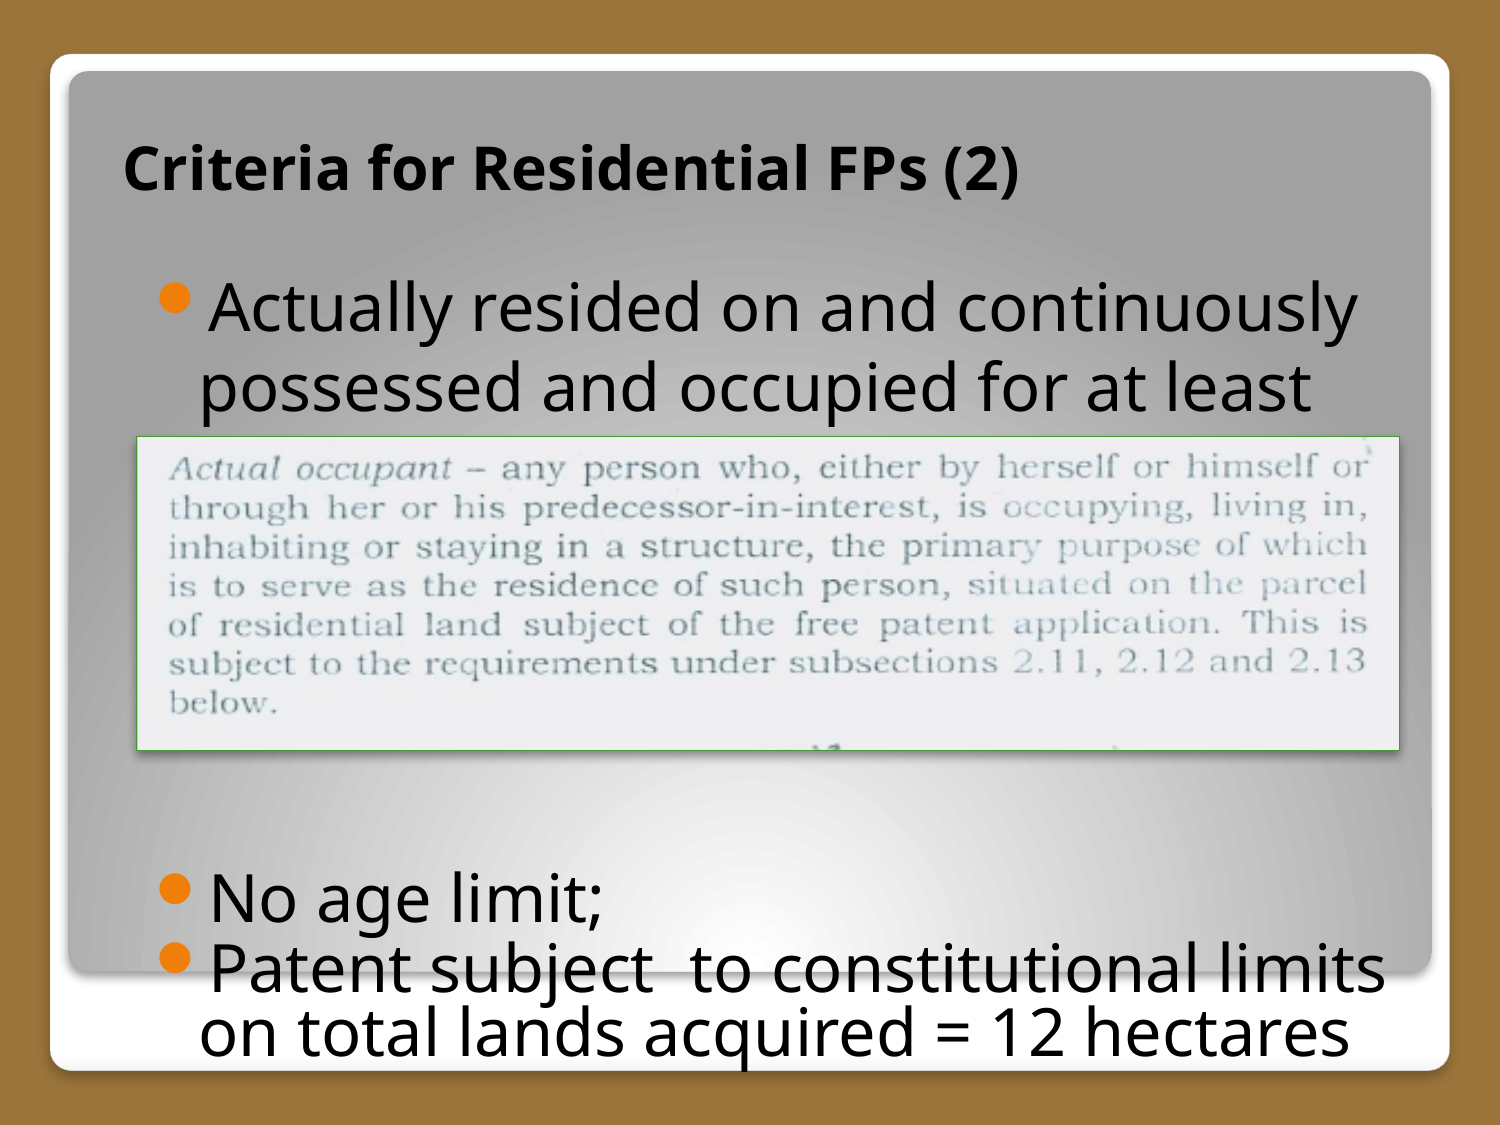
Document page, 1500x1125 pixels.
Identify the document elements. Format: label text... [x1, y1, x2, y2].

title Criteria for Residential FPs (2) [107, 75, 1063, 210]
list Actually resided on and continuously possessed and occupied for at least 10 years No age limit; Patent subject to constitutional limits on total lands acquired = 12 hectares [124, 249, 1413, 1101]
picture [137, 437, 1400, 751]
